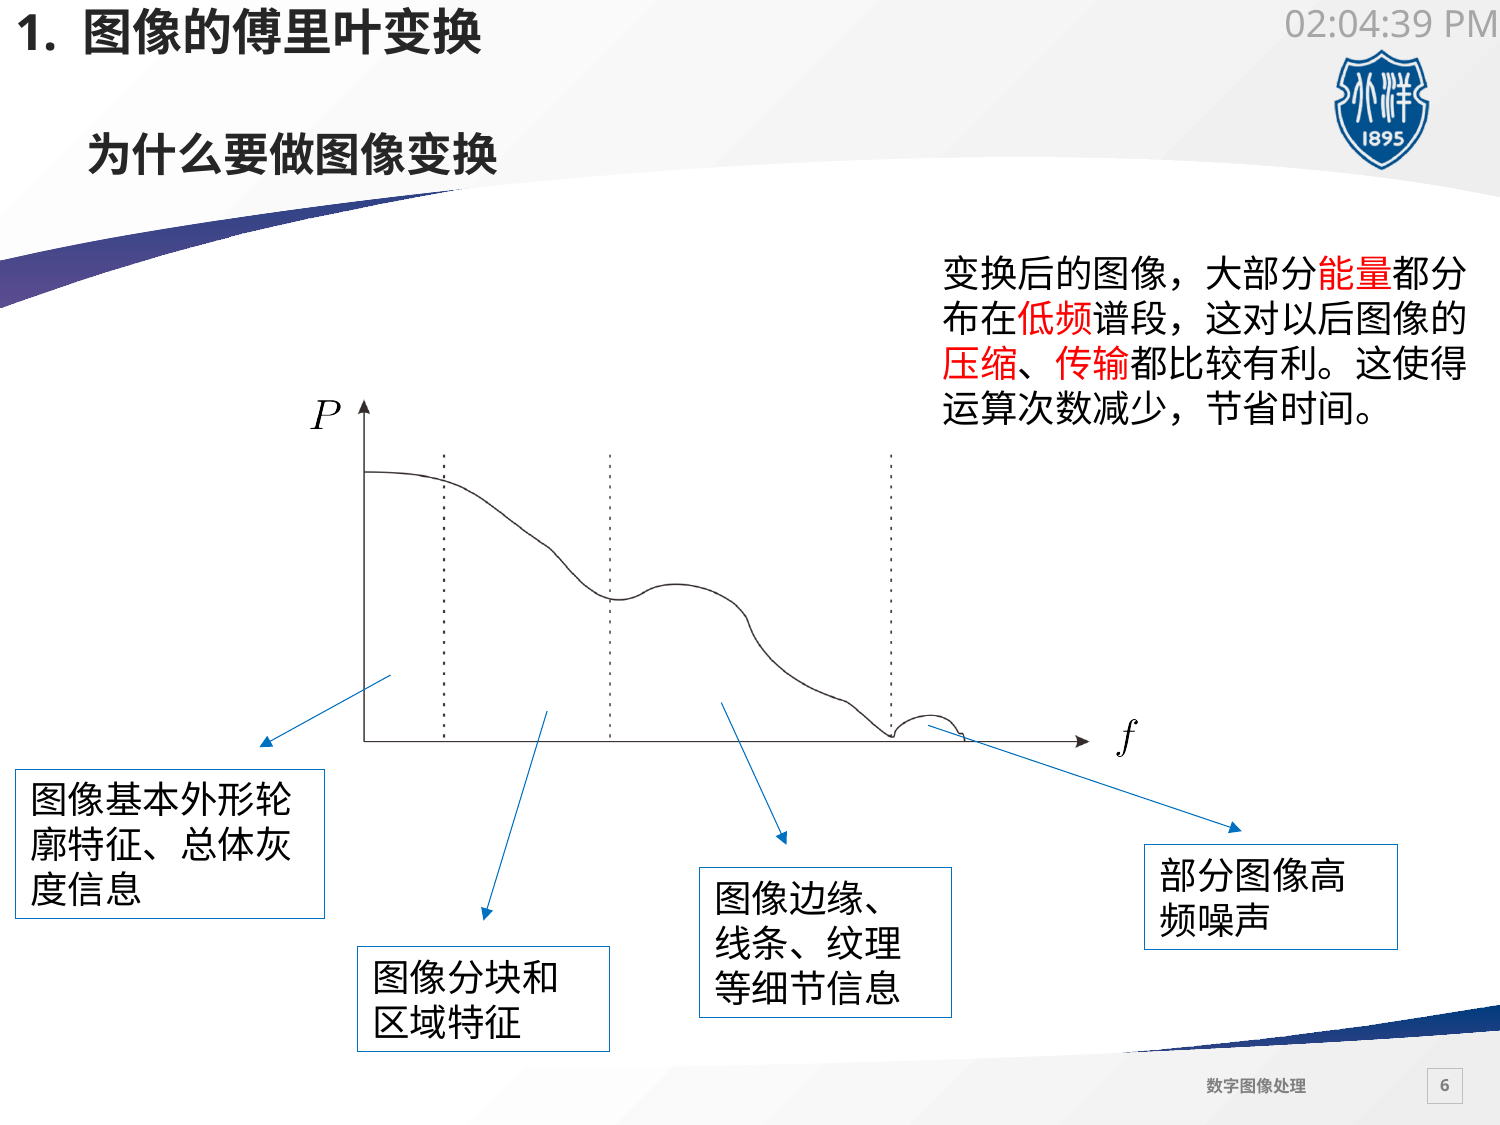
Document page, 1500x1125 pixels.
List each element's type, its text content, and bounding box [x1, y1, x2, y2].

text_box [928, 725, 1242, 832]
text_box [259, 674, 391, 748]
picture [310, 400, 341, 429]
text_box 图像基本外形轮廓特征、总体灰度信息 [15, 769, 325, 919]
list 1. 图像的傅里叶变换 [0, 0, 838, 88]
picture [1321, 47, 1447, 172]
title 为什么要做图像变换 [74, 112, 1425, 200]
text_box 图像边缘、线条、纹理等细节信息 [699, 867, 952, 1018]
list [357, 399, 1090, 748]
text_box 图像分块和区域特征 [357, 946, 610, 1052]
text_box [483, 710, 548, 921]
text_box 变换后的图像，大部分能量都分布在低频谱段，这对以后图像的压缩、传输都比较有利。这使得运算次数减少，节省时间。 [928, 242, 1483, 437]
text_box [721, 702, 787, 845]
picture [1116, 719, 1138, 757]
text_box 部分图像高频噪声 [1144, 844, 1398, 950]
